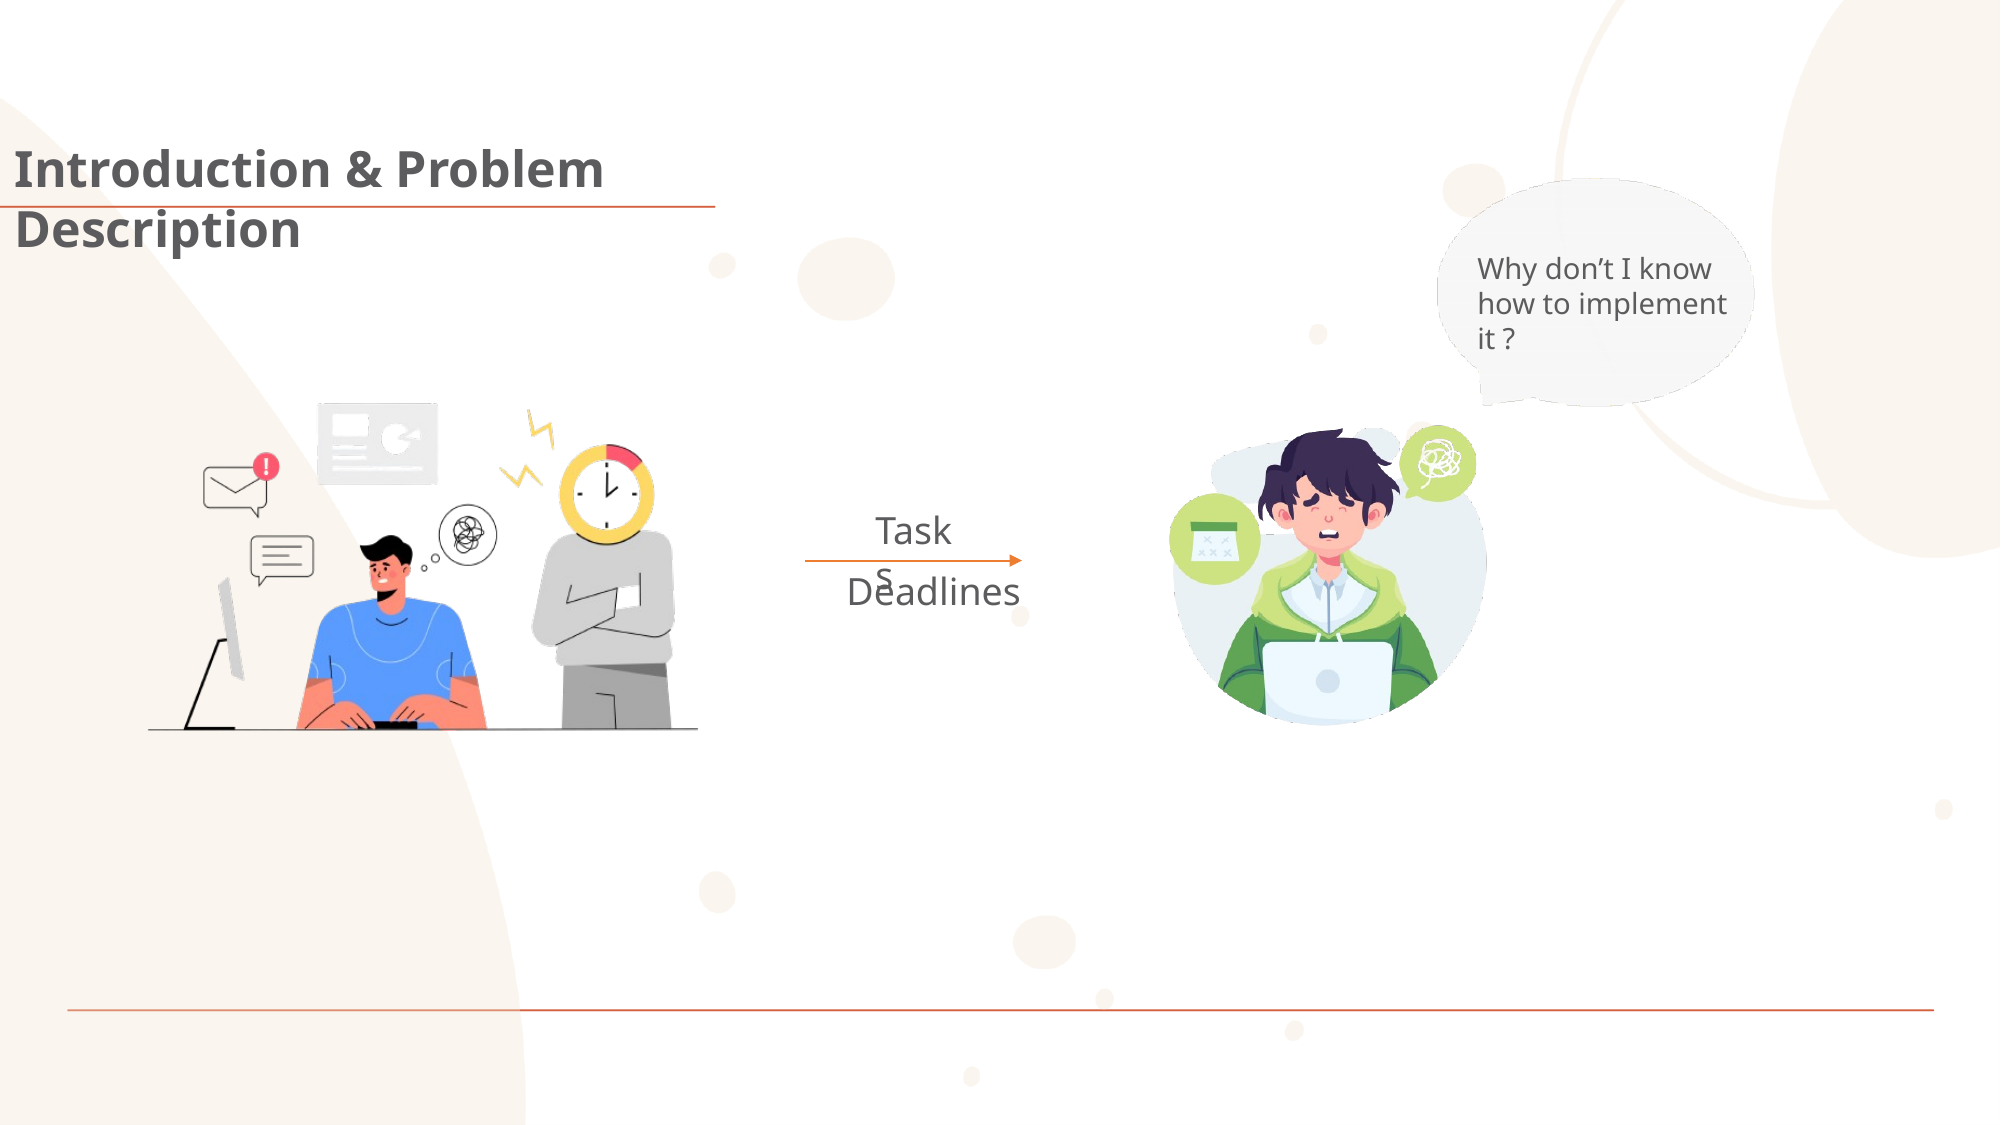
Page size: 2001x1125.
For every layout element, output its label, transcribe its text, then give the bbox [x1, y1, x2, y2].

text_box Deadlines [831, 560, 1037, 621]
text_box Introduction & Problem Description [0, 130, 781, 445]
text_box Tasks [860, 499, 973, 560]
picture [0, 0, 2000, 1125]
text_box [1300, 149, 1899, 435]
